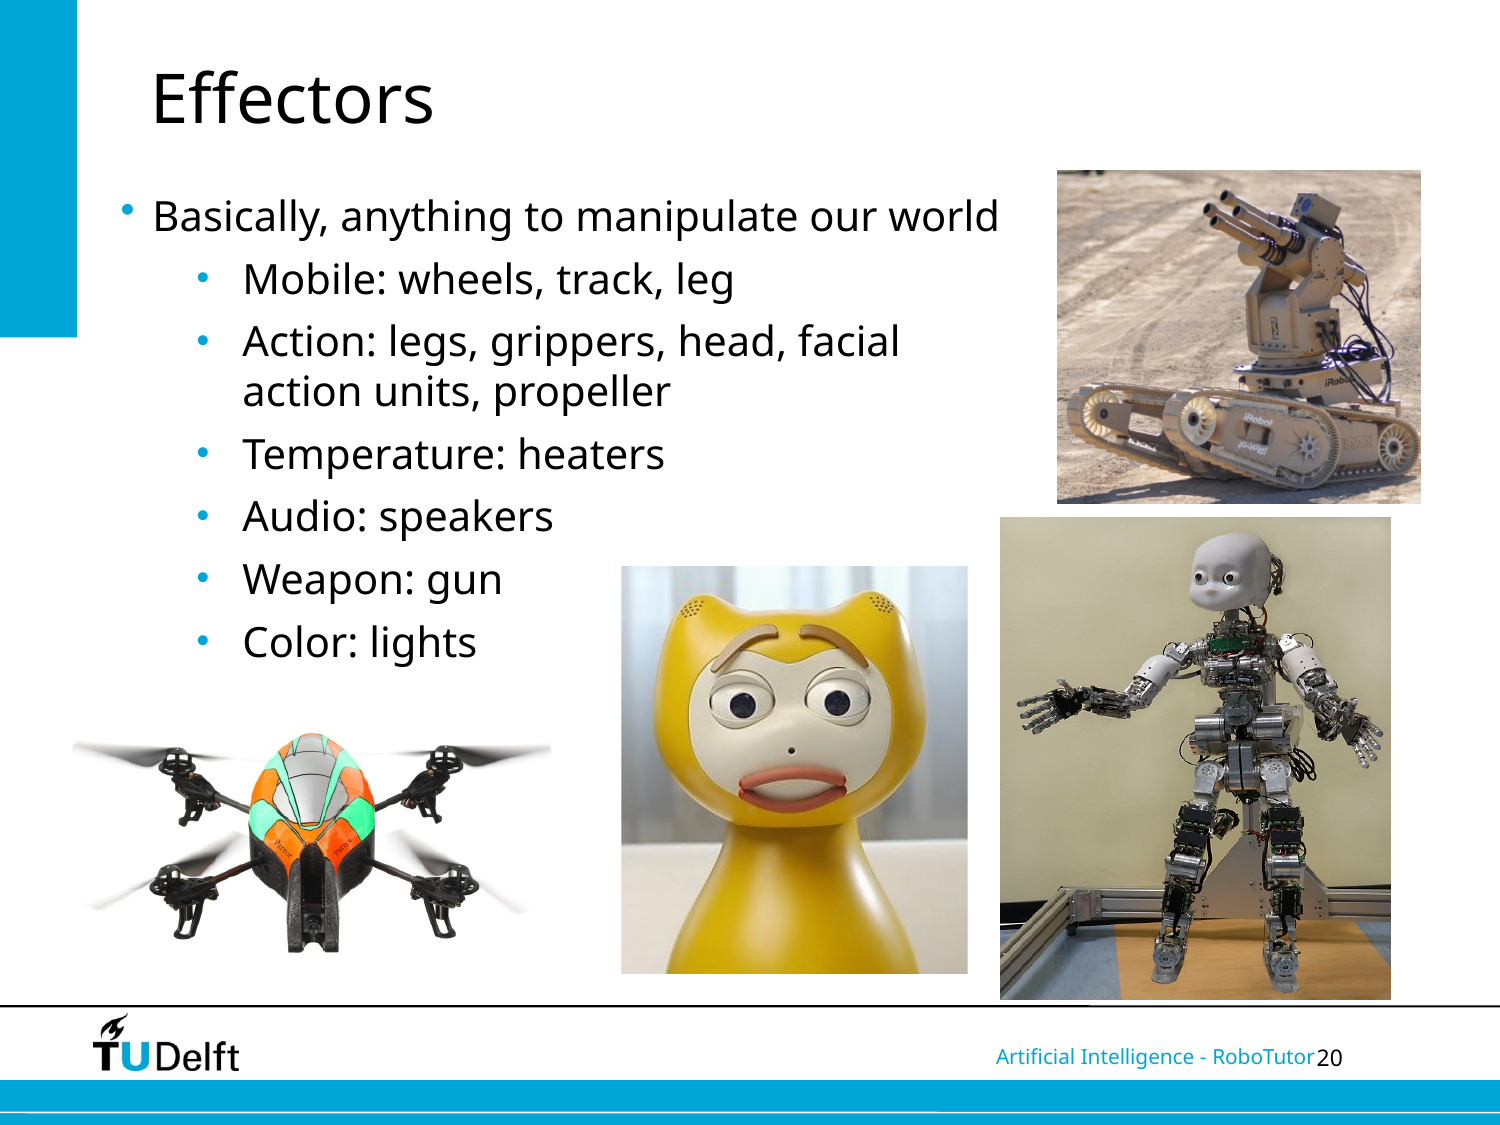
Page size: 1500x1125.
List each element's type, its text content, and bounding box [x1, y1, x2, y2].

text_box [149, 170, 1055, 249]
picture [621, 565, 968, 974]
picture [1000, 517, 1392, 1001]
picture [1057, 170, 1421, 504]
picture [57, 712, 572, 956]
picture [93, 1013, 239, 1071]
title Effectors [150, 54, 1325, 158]
text_box Basically, anything to manipulate our world Mobile: wheels, track, leg Action: legs, grippers, head, facial action units, propeller Temperature: heaters Audio: speakers Weapon: gun Color: lights [120, 190, 1022, 693]
